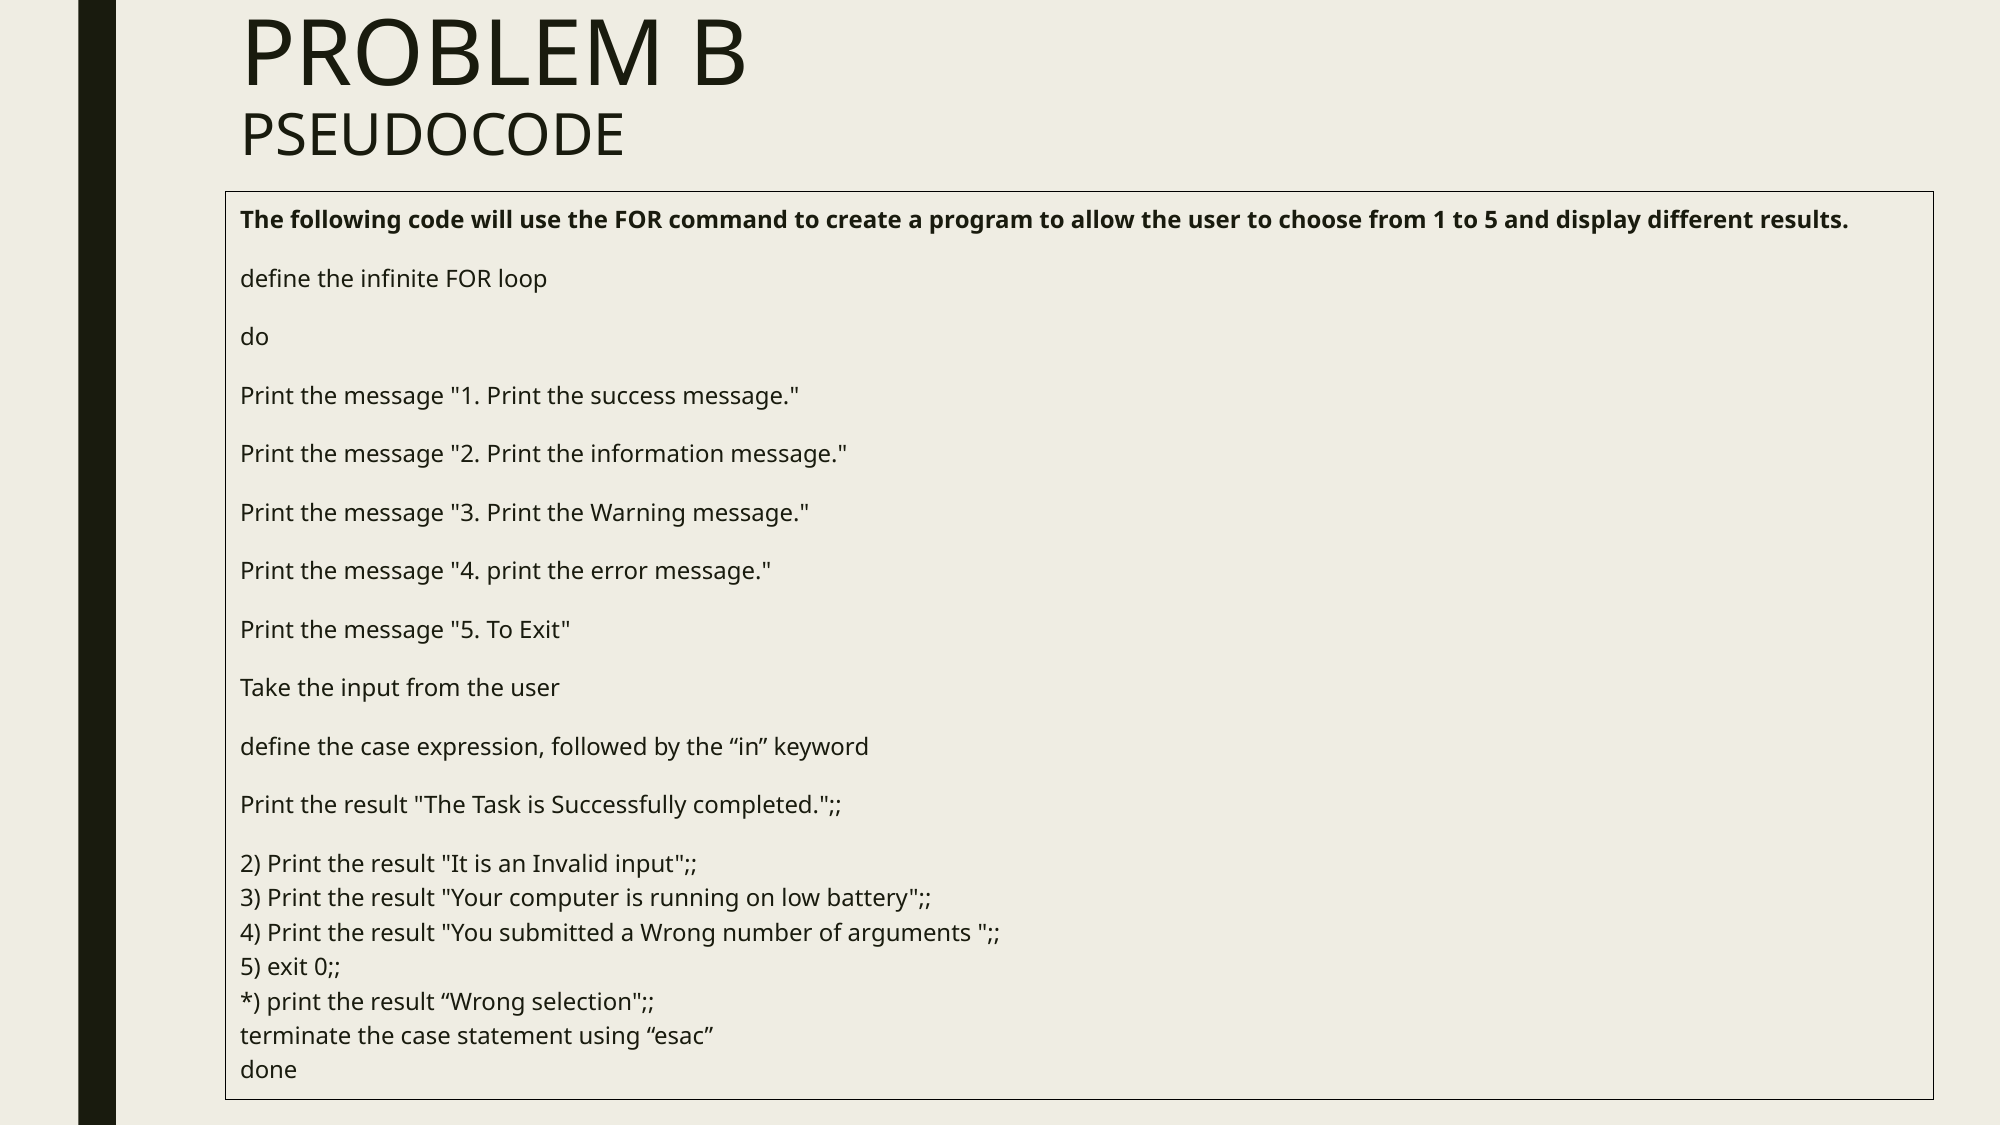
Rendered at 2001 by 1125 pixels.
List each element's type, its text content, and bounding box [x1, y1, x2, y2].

title PROBLEM B PSEUDOCODE [225, 0, 1800, 191]
list The following code will use the FOR command to create a program to allow the user to choose from 1 to 5 and display different results. define the infinite FOR loop do Print the message "1. Print the success message." Print the message "2. Print the information message." Print the message "3. Print the Warning message." Print the message "4. print the error message." Print the message "5. To Exit" Take the input from the user define the case expression, followed by the “in” keyword Print the result "The Task is Successfully completed.";; 2) Print the result "It is an Invalid input";; 3) Print the result "Your computer is running on low battery";; 4) Print the result "You submitted a Wrong number of arguments ";; 5) exit 0;; *) print the result “Wrong selection";; terminate the case statement using “esac” done [225, 191, 1934, 1100]
